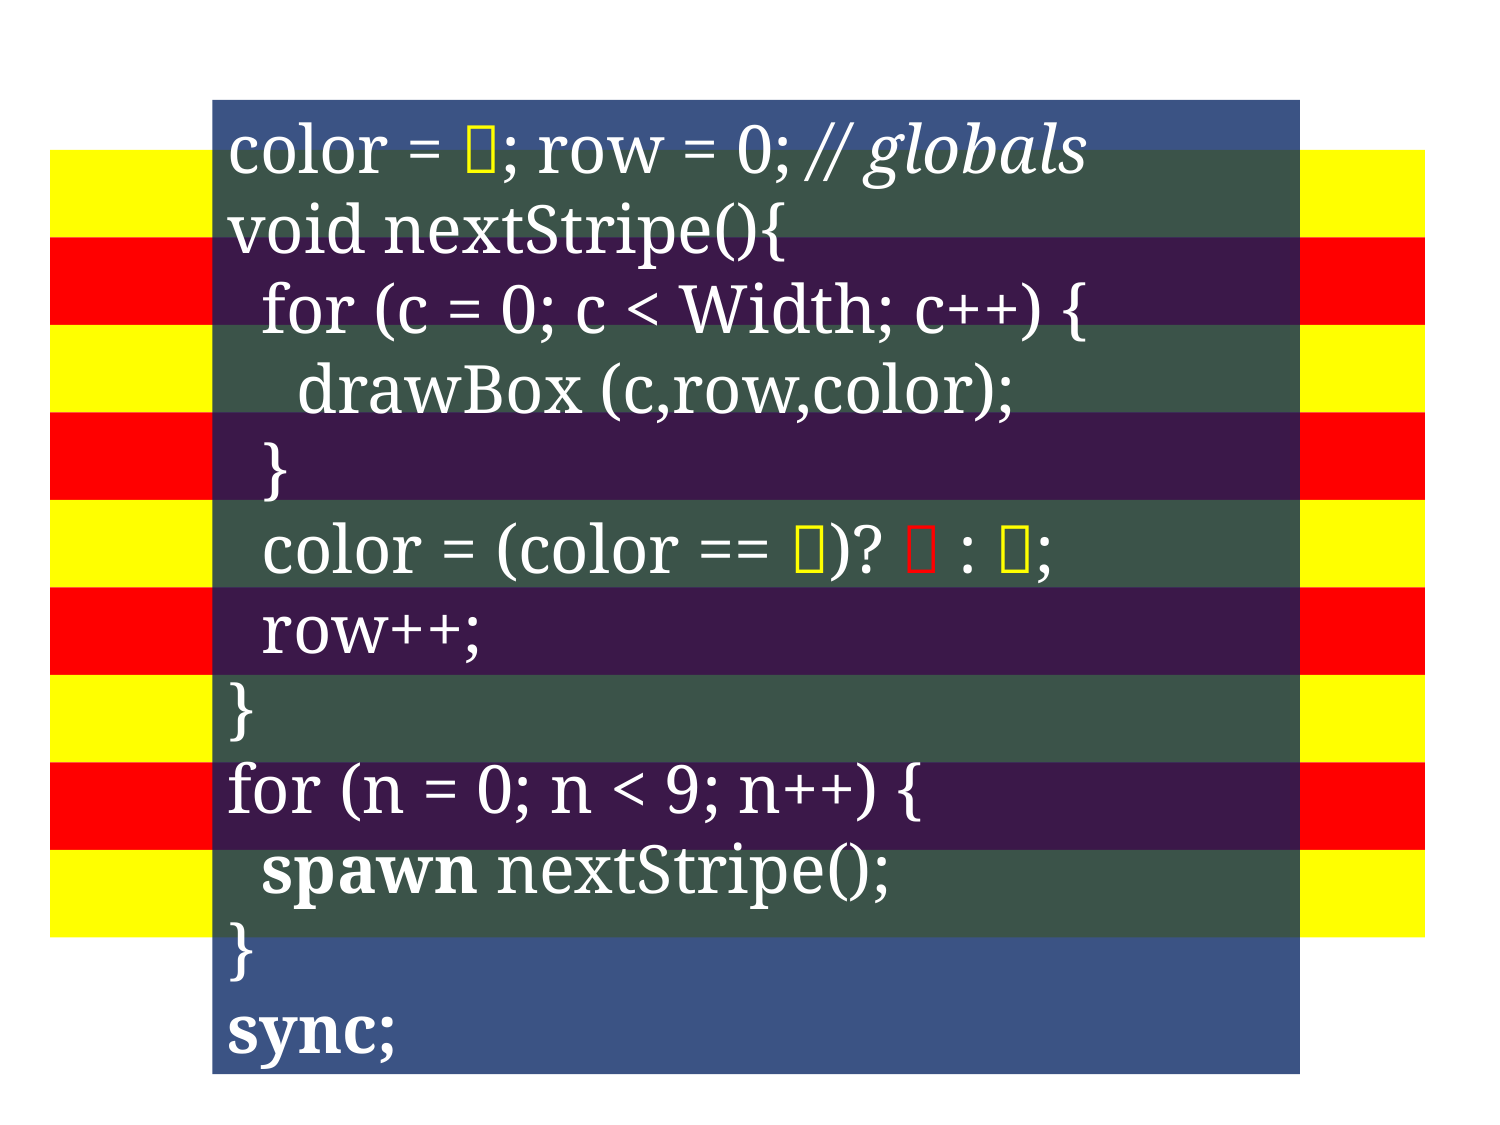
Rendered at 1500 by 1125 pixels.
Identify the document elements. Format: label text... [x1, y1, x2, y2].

text_box color = ; row = 0; // globals void nextStripe(){ for (c = 0; c < Width; c++) { drawBox (c,row,color); } color = (color == )?  : ; row++; } for (n = 0; n < 9; n++) { spawn nextStripe(); } sync; [212, 99, 1300, 1075]
text_box [48, 235, 212, 323]
text_box [48, 498, 212, 585]
text_box [48, 673, 212, 760]
text_box [1300, 148, 1427, 235]
text_box [48, 760, 212, 848]
text_box [48, 323, 212, 410]
text_box [48, 848, 212, 939]
text_box [1300, 760, 1427, 848]
text_box [1300, 673, 1427, 760]
text_box [1300, 498, 1427, 585]
text_box [1300, 410, 1427, 498]
text_box [1300, 323, 1427, 410]
text_box [1300, 585, 1427, 673]
text_box [48, 585, 212, 673]
text_box [48, 410, 212, 498]
text_box [1300, 235, 1427, 323]
text_box [1300, 848, 1427, 939]
text_box [48, 148, 212, 235]
